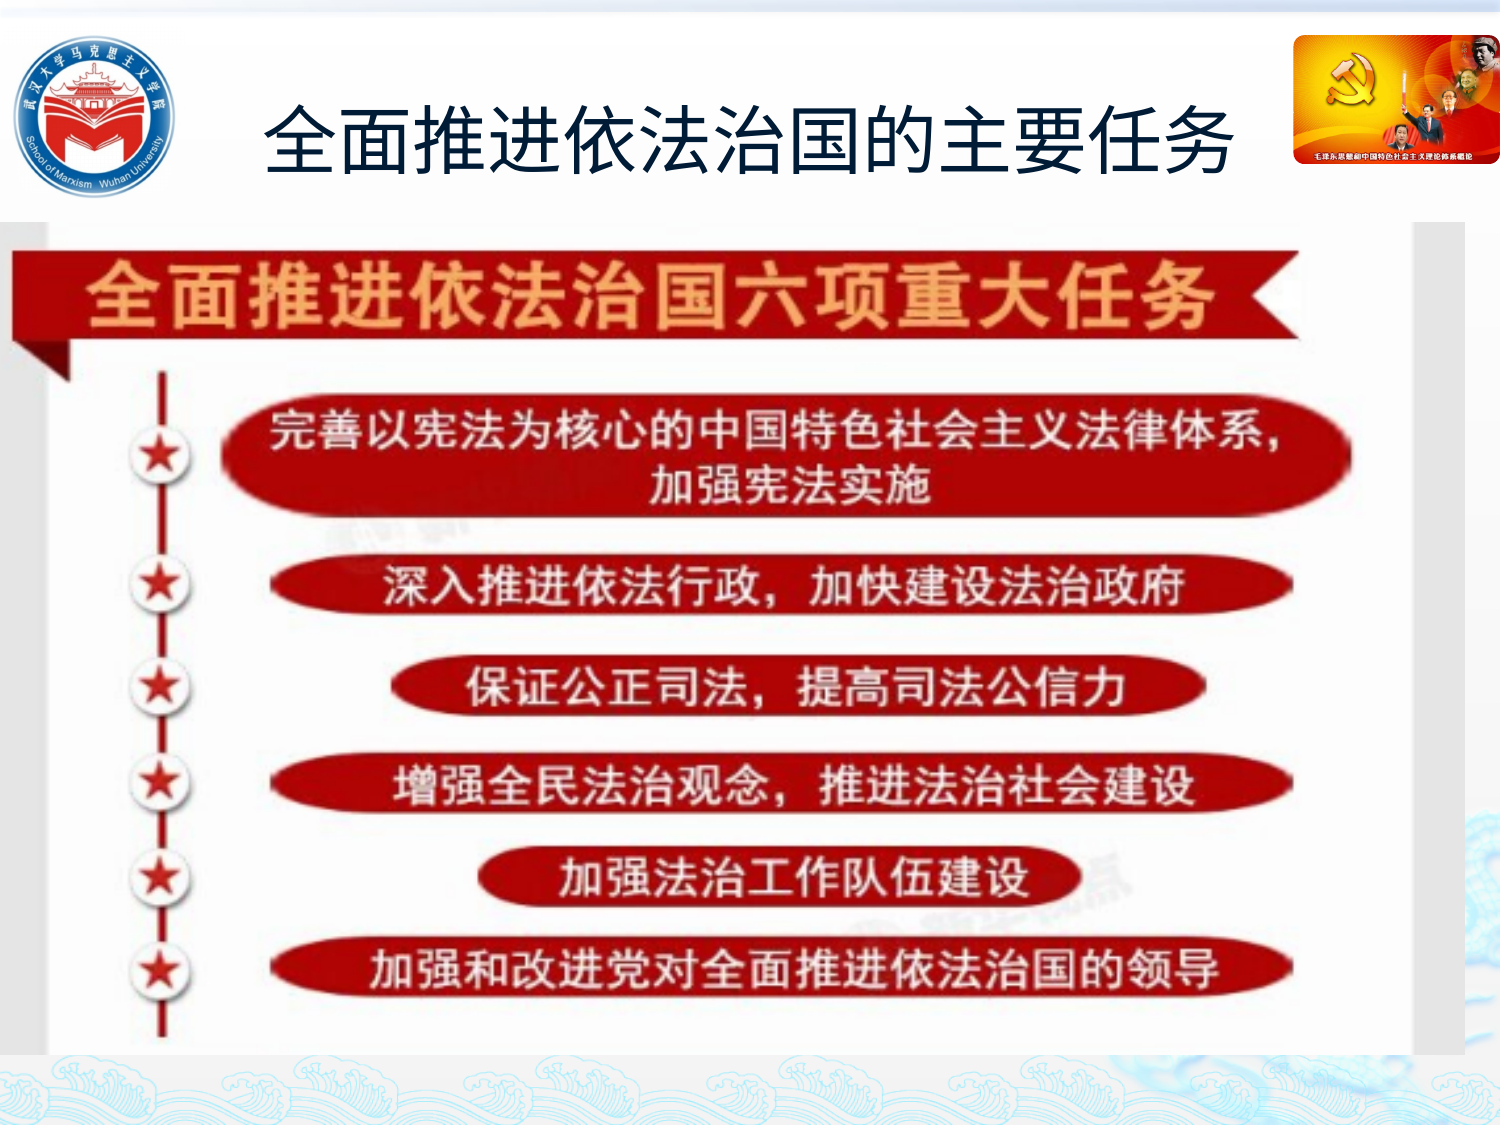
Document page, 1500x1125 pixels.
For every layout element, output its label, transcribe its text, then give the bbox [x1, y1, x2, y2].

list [0, 222, 1466, 1055]
picture [1293, 35, 1500, 164]
title 全面推进依法治国的主要任务 [75, 45, 1425, 221]
picture [30, 53, 75, 182]
